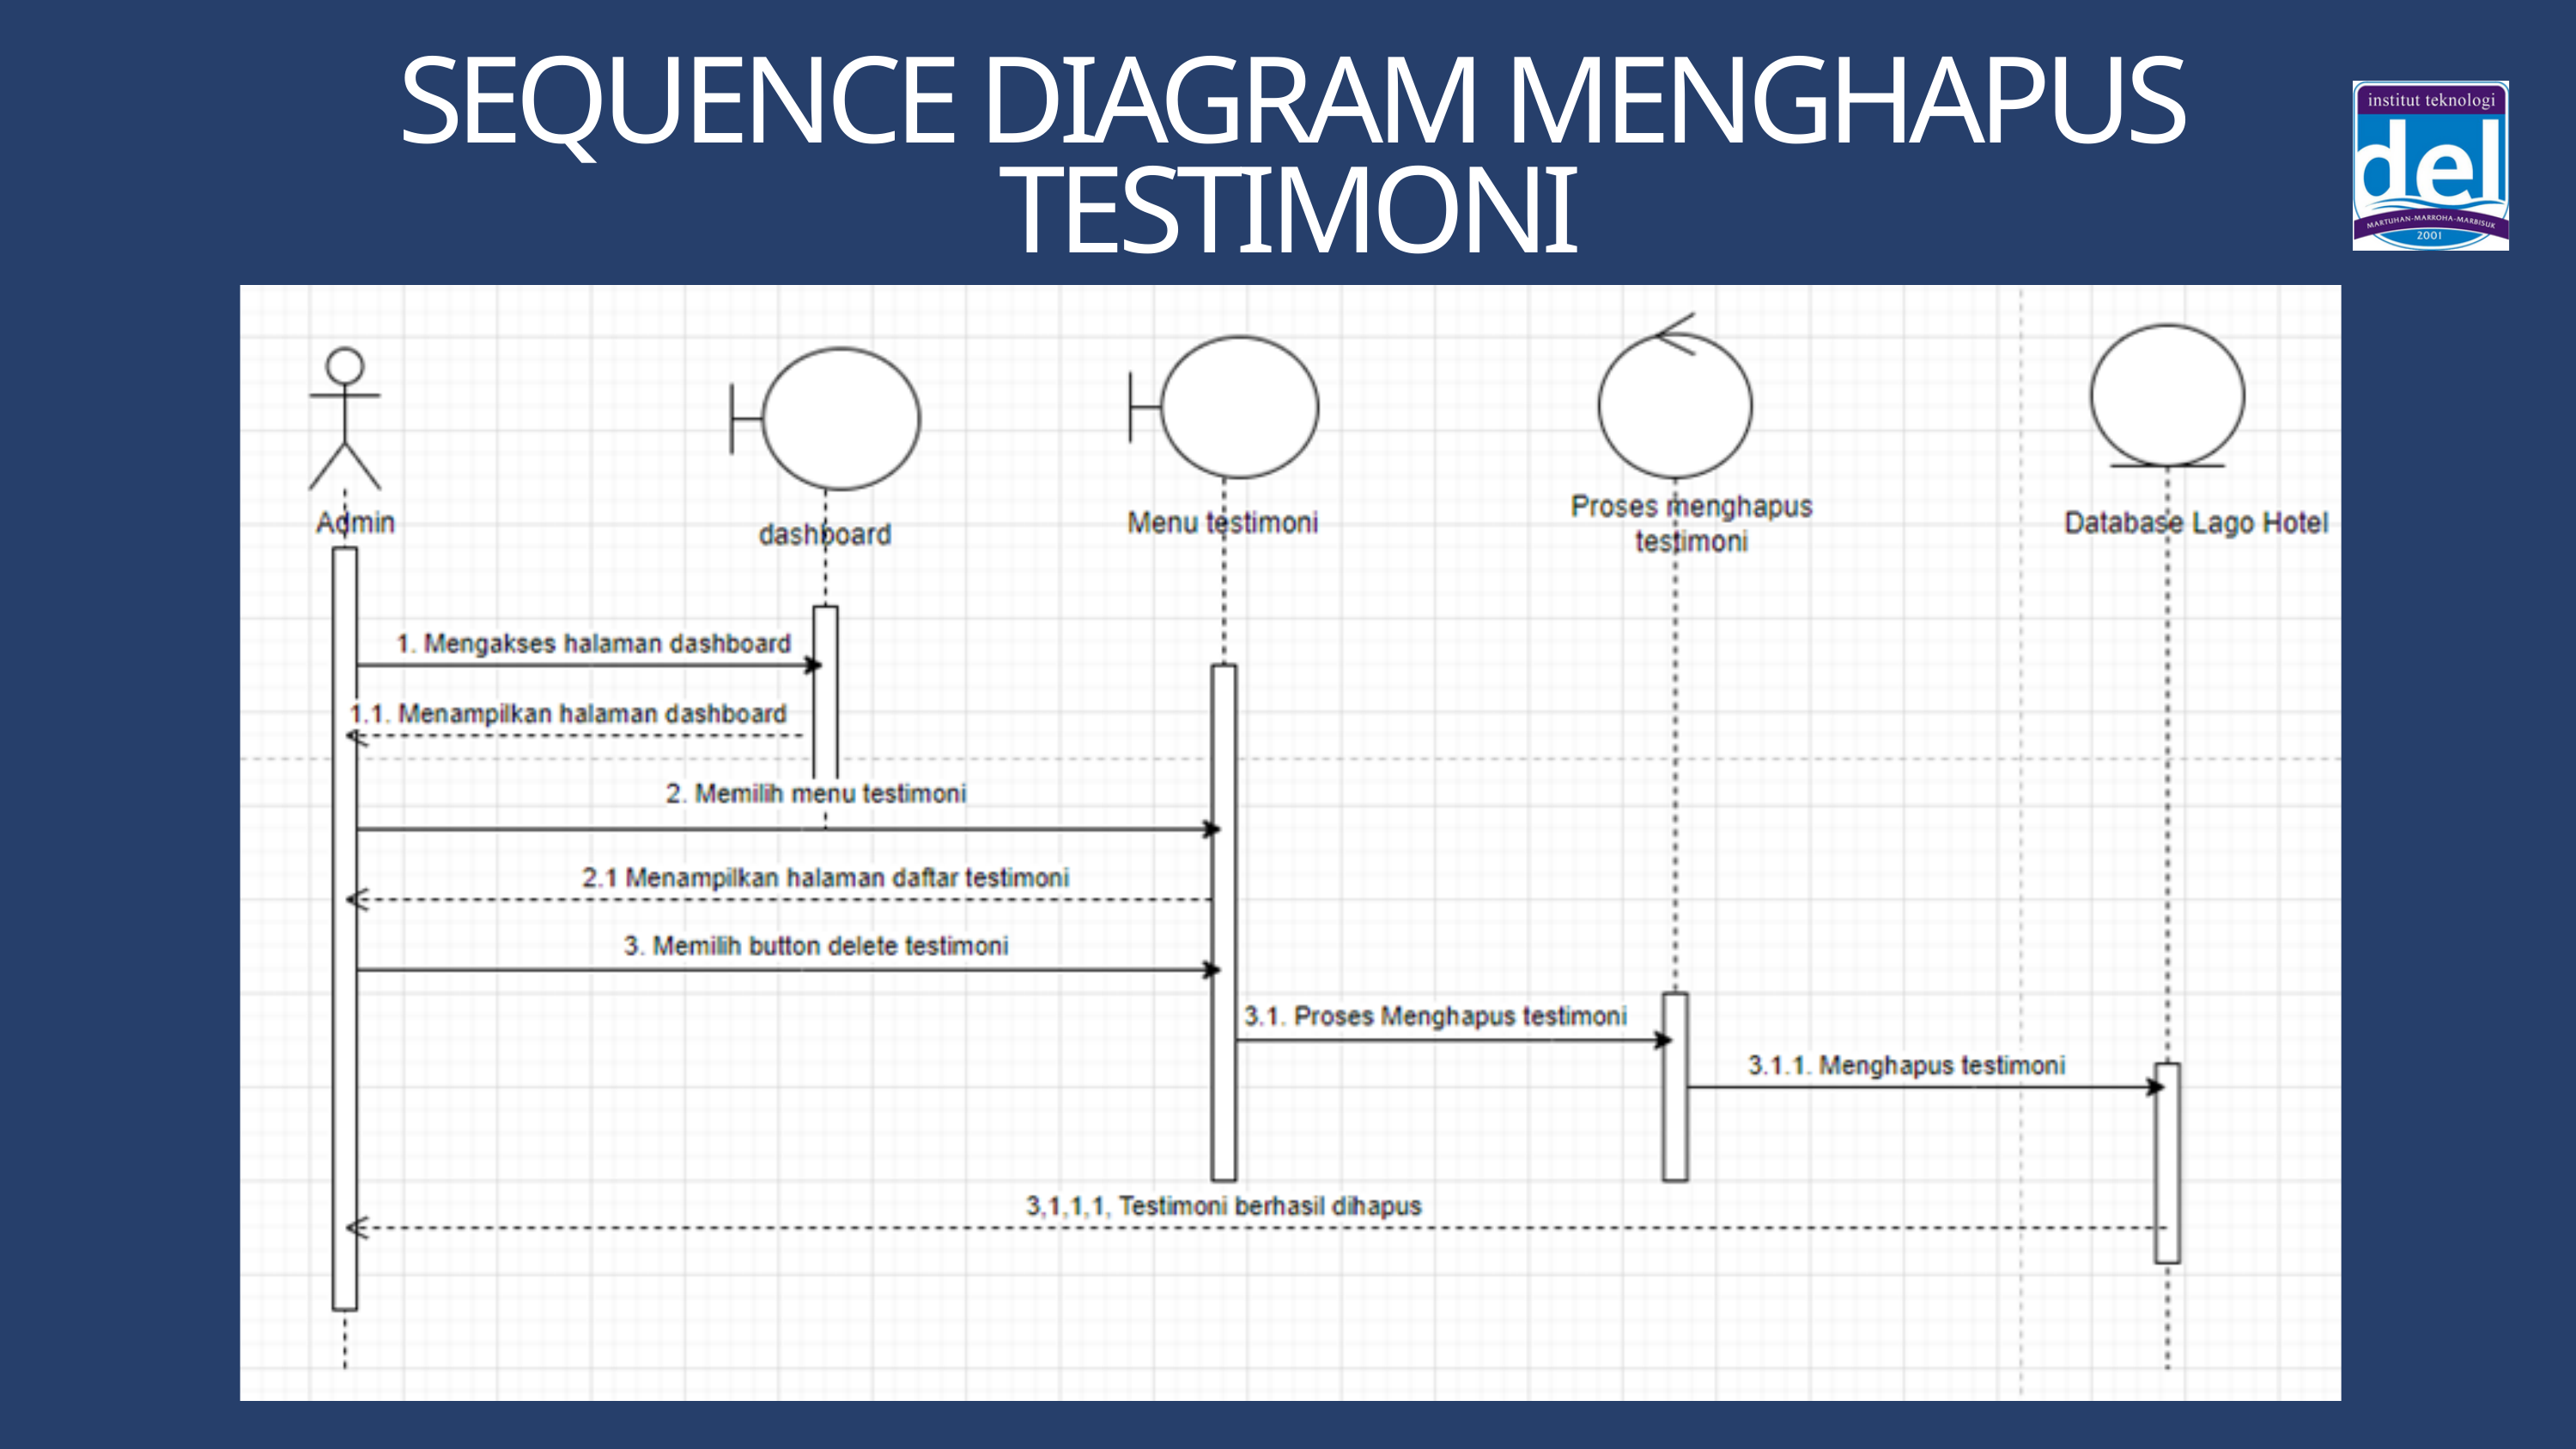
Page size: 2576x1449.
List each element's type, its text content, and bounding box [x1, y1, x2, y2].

text_box SEQUENCE DIAGRAM MENGHAPUS TESTIMONI [235, 56, 2346, 277]
text_box [240, 285, 2342, 1401]
text_box [2353, 81, 2510, 251]
